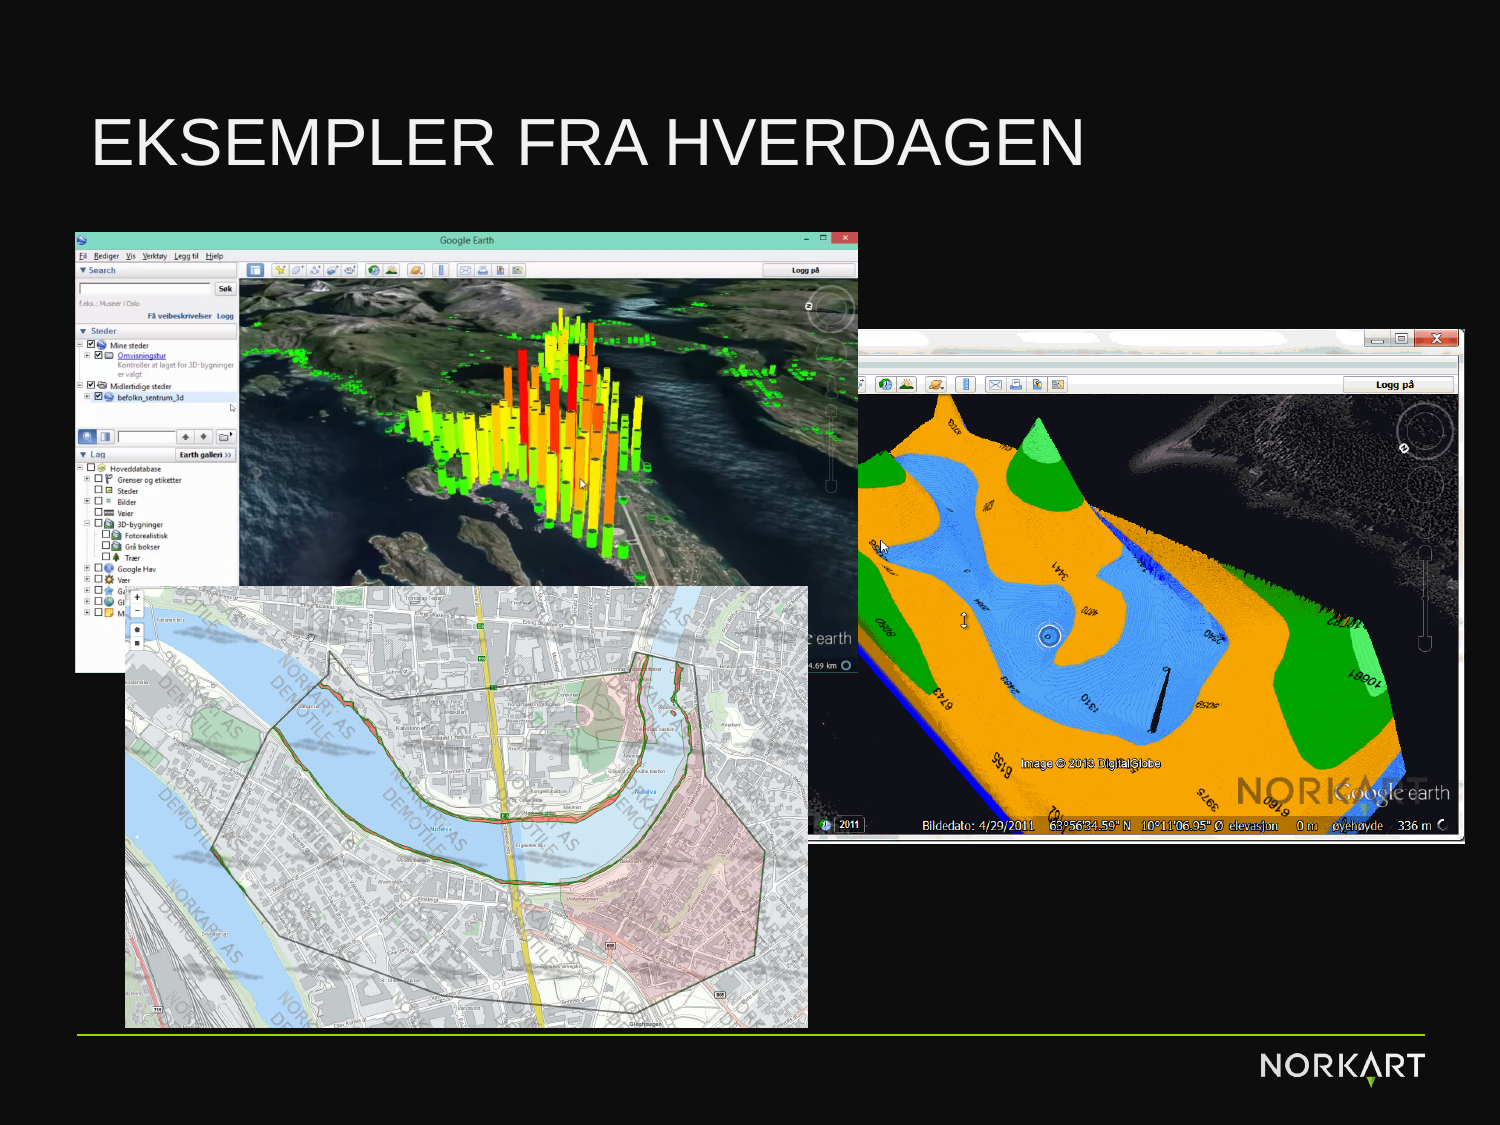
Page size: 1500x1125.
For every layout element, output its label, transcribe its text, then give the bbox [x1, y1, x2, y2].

picture [74, 232, 1465, 1028]
picture [1252, 1046, 1425, 1094]
title Eksempler fra hverdagen [75, 45, 1425, 233]
